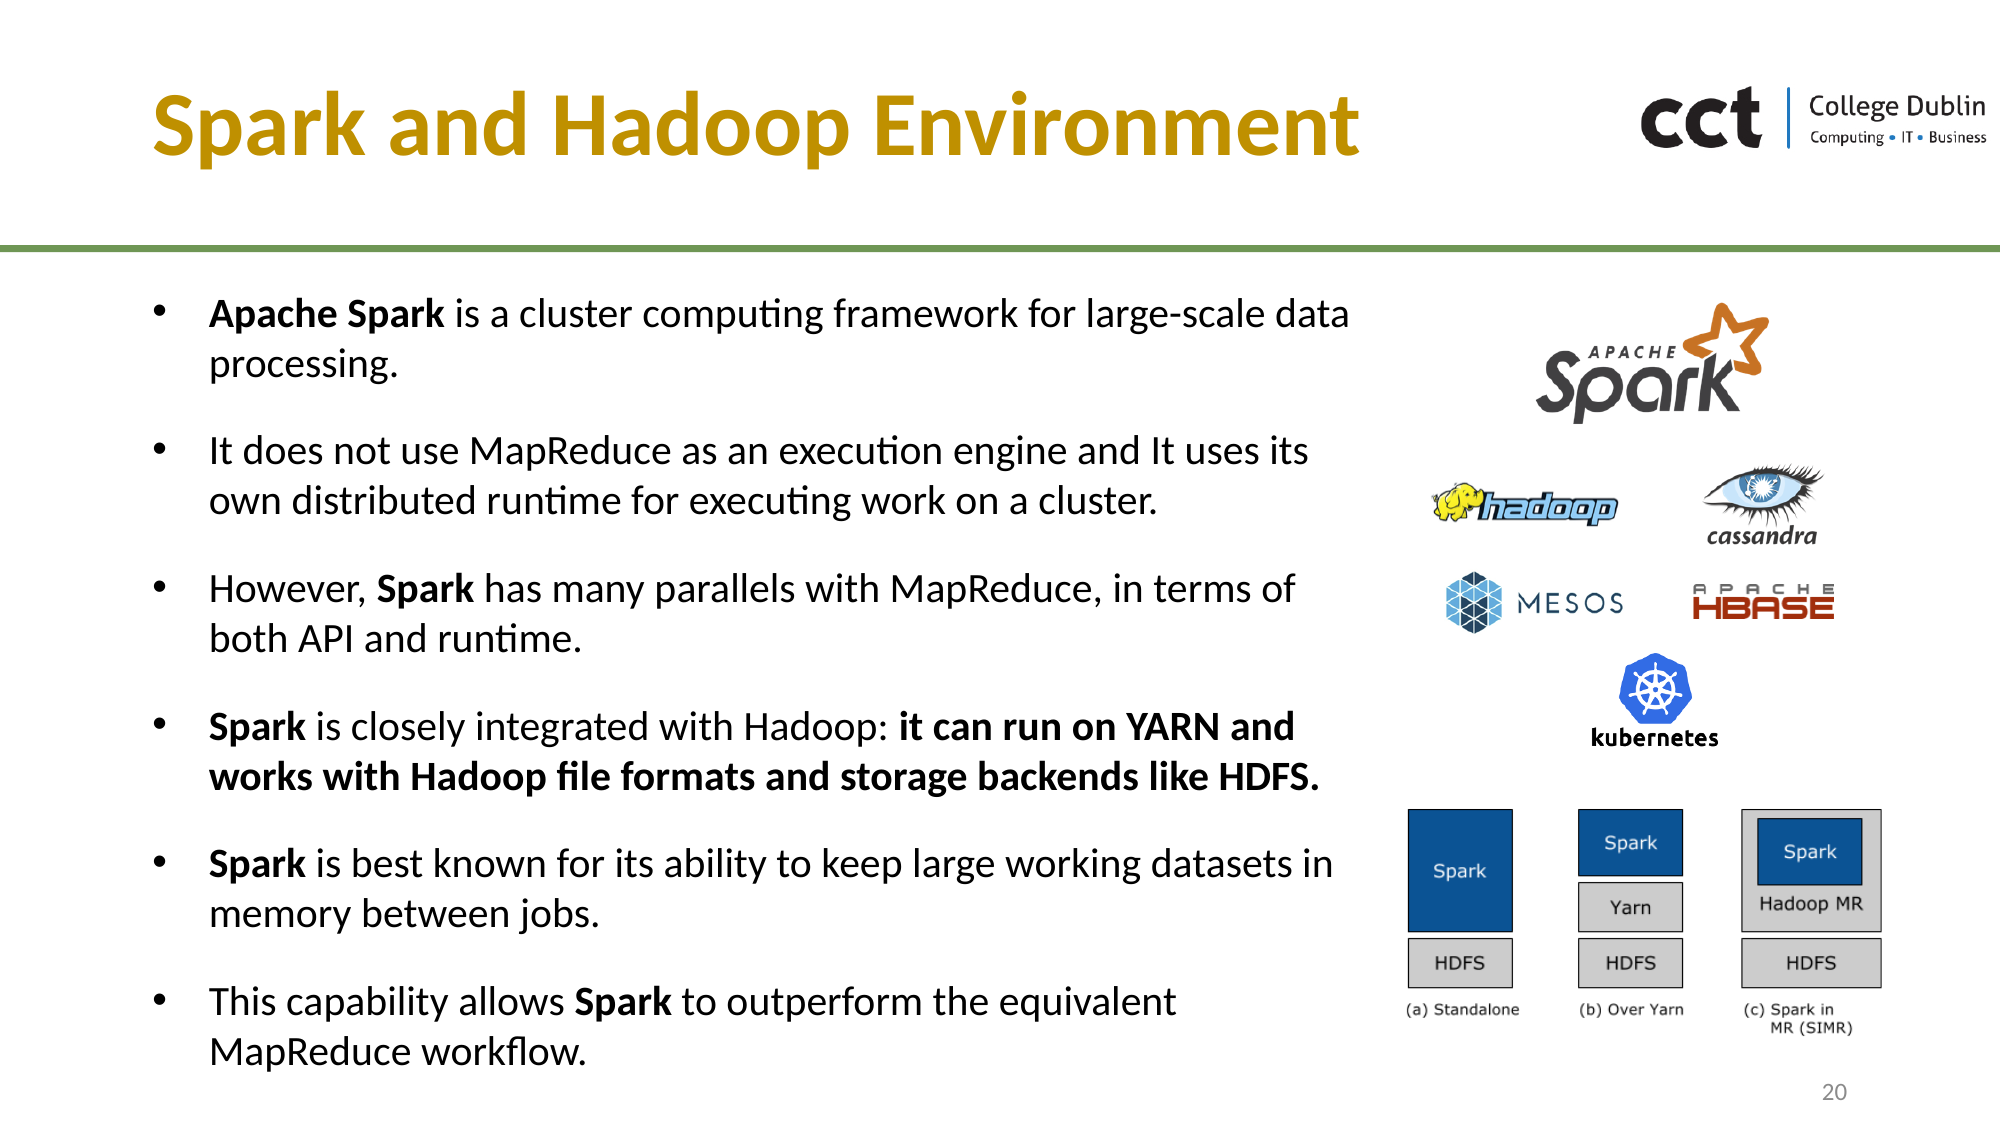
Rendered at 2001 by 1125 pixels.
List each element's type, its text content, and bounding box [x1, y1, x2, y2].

picture [1400, 289, 1863, 778]
picture [1638, 71, 1996, 166]
title Spark and Hadoop Environment [137, 16, 1618, 234]
slide_number 20 [1412, 1060, 1863, 1120]
list Apache Spark is a cluster computing framework for large-scale data processing. It does not use MapReduce as an execution engine and It uses its own distributed runtime for executing work on a cluster. However, Spark has many parallels with MapReduce, in terms of both API and runtime. Spark is closely integrated with Hadoop: it can run on YARN and works with Hadoop file formats and storage backends like HDFS. Spark is best known for its ability to keep large working datasets in memory between jobs. This capability allows Spark to outperform the equivalent MapReduce workflow. [137, 277, 1401, 1125]
picture [1376, 785, 1915, 1058]
